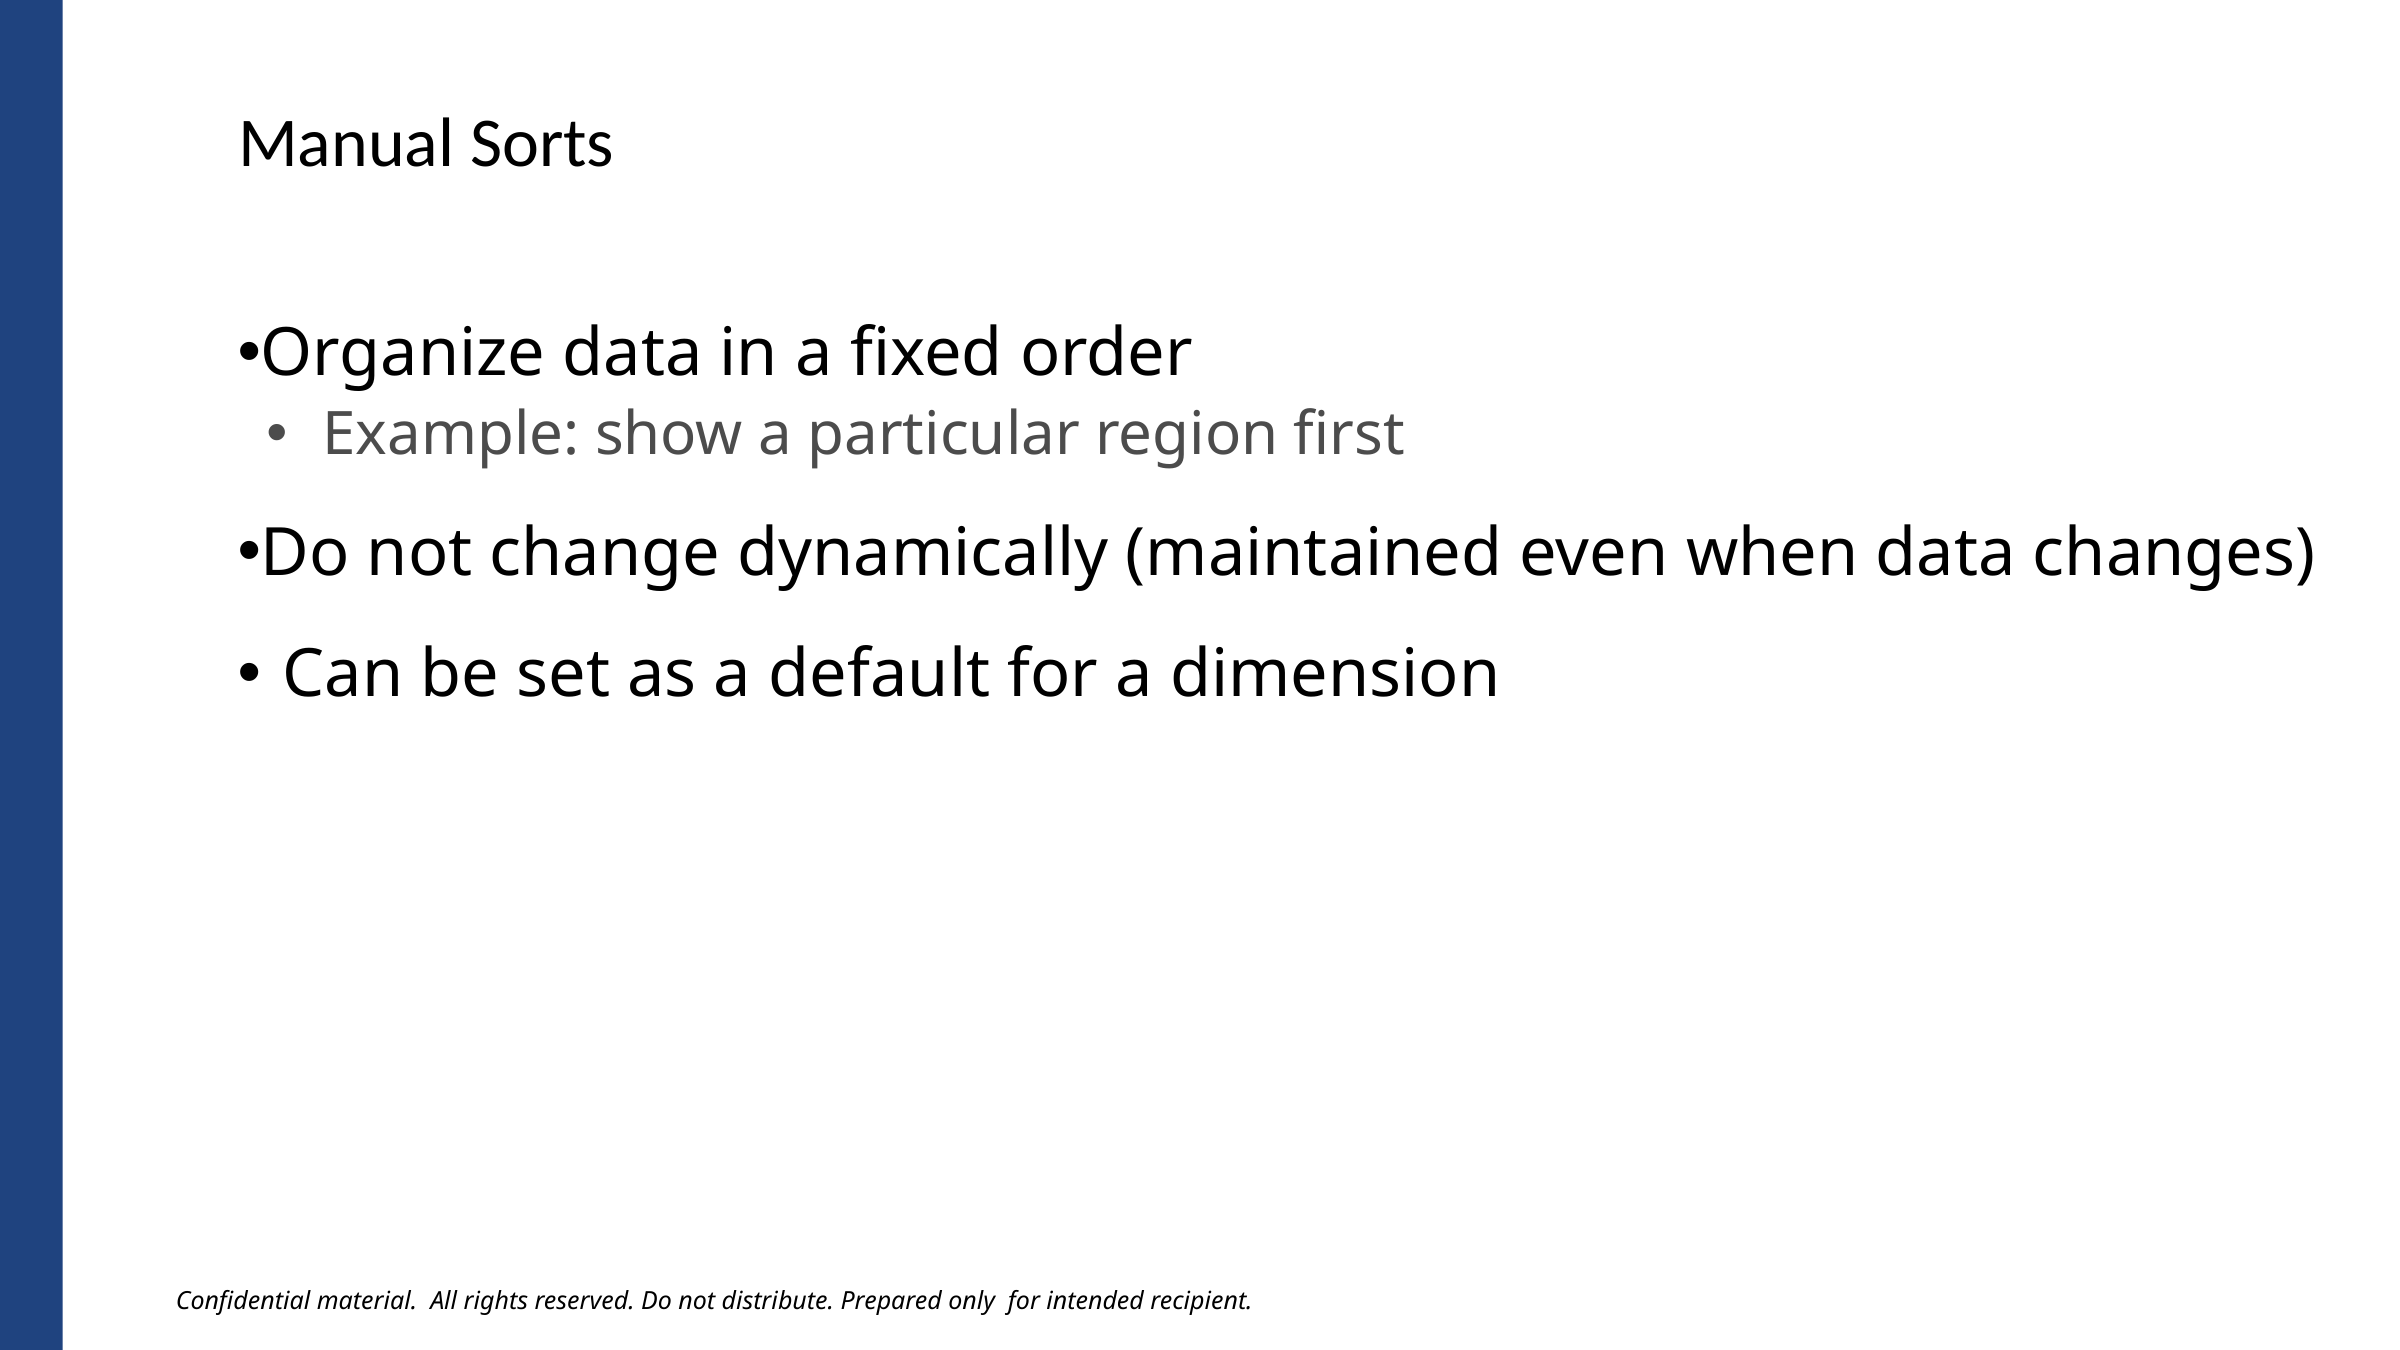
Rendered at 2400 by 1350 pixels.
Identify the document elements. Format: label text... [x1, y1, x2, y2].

list Organize data in a fixed order Example: show a particular region first Do not change dynamically (maintained even when data changes) Can be set as a default for a dimension [222, 310, 2400, 753]
list Manual Sorts [223, 98, 2400, 193]
